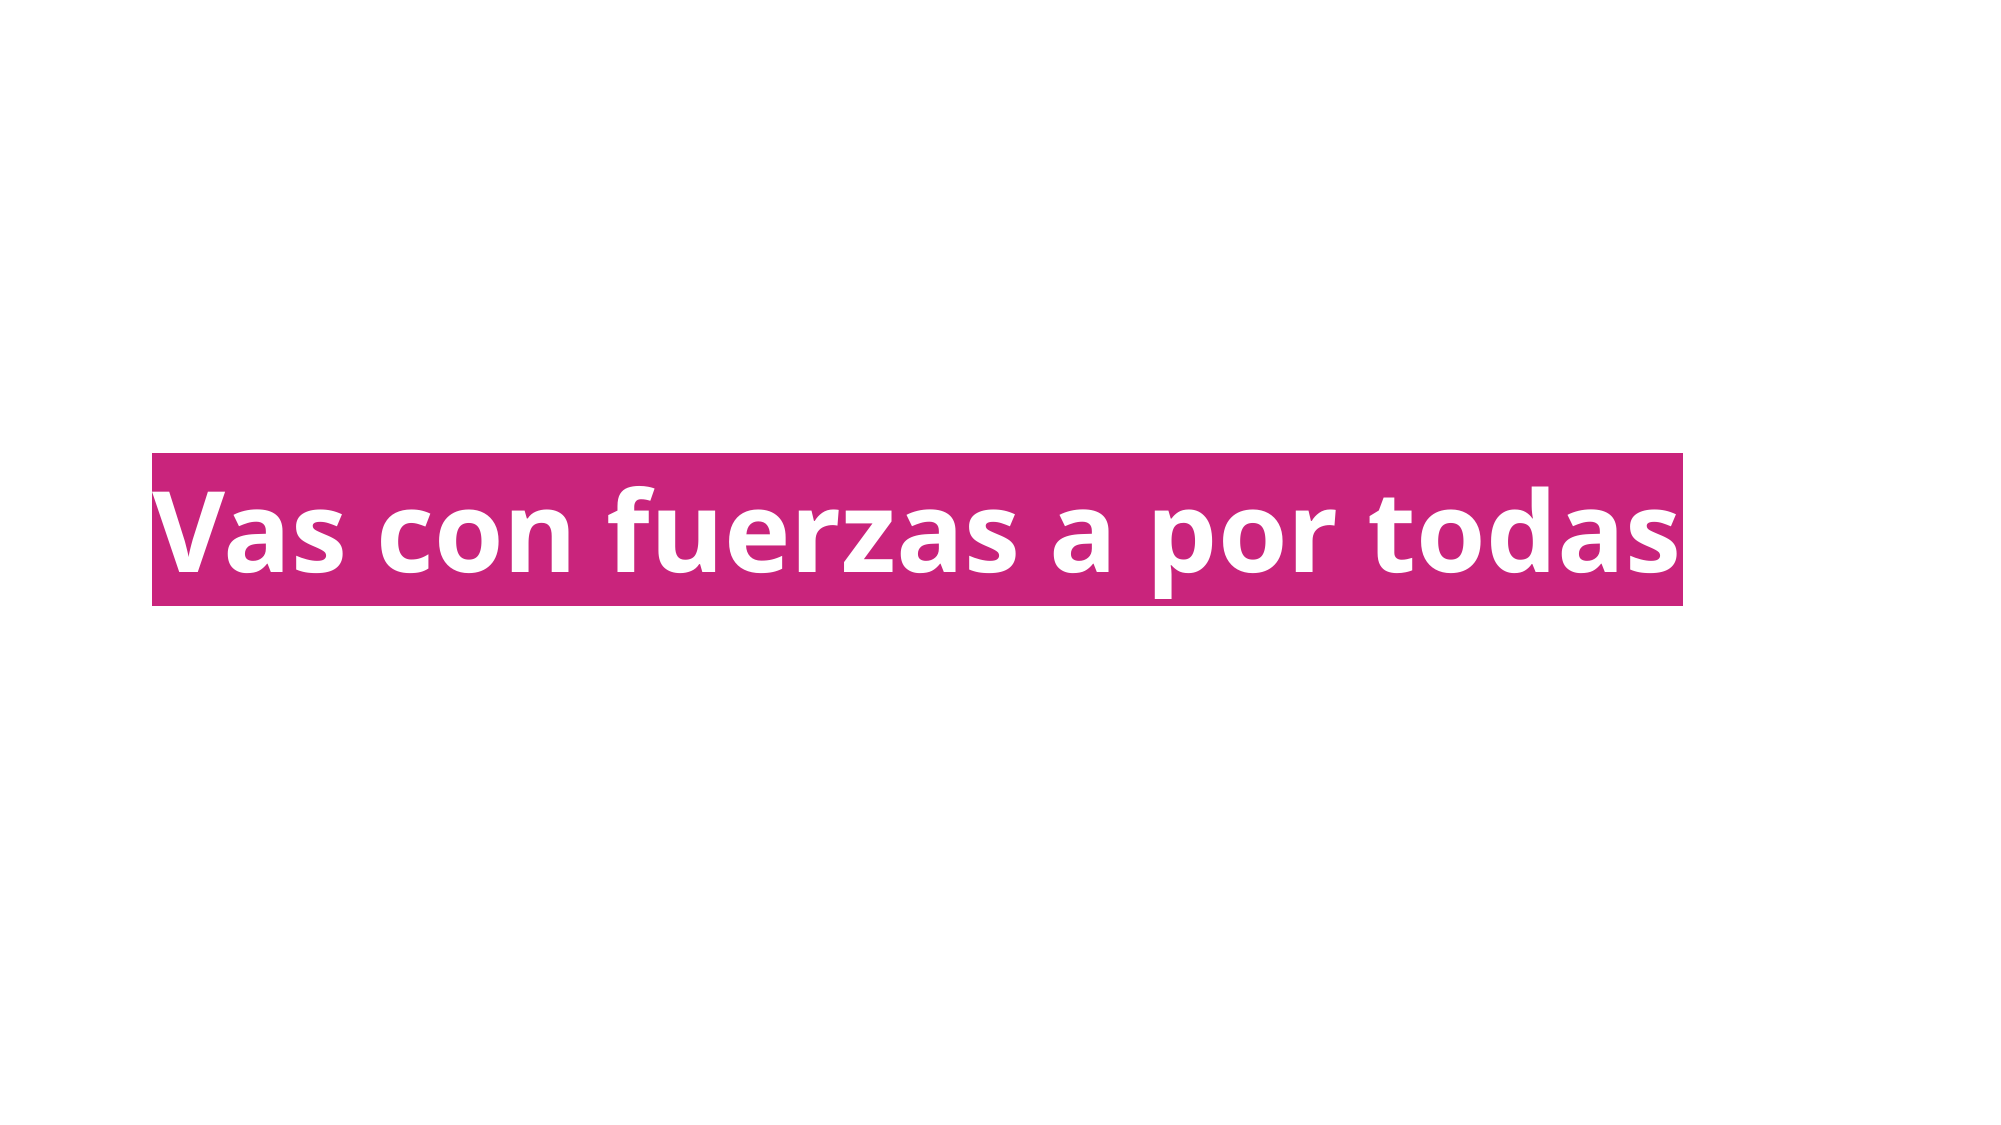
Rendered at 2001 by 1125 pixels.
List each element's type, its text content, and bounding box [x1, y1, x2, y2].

list Vas con fuerzas a por todas [137, 59, 1863, 1014]
